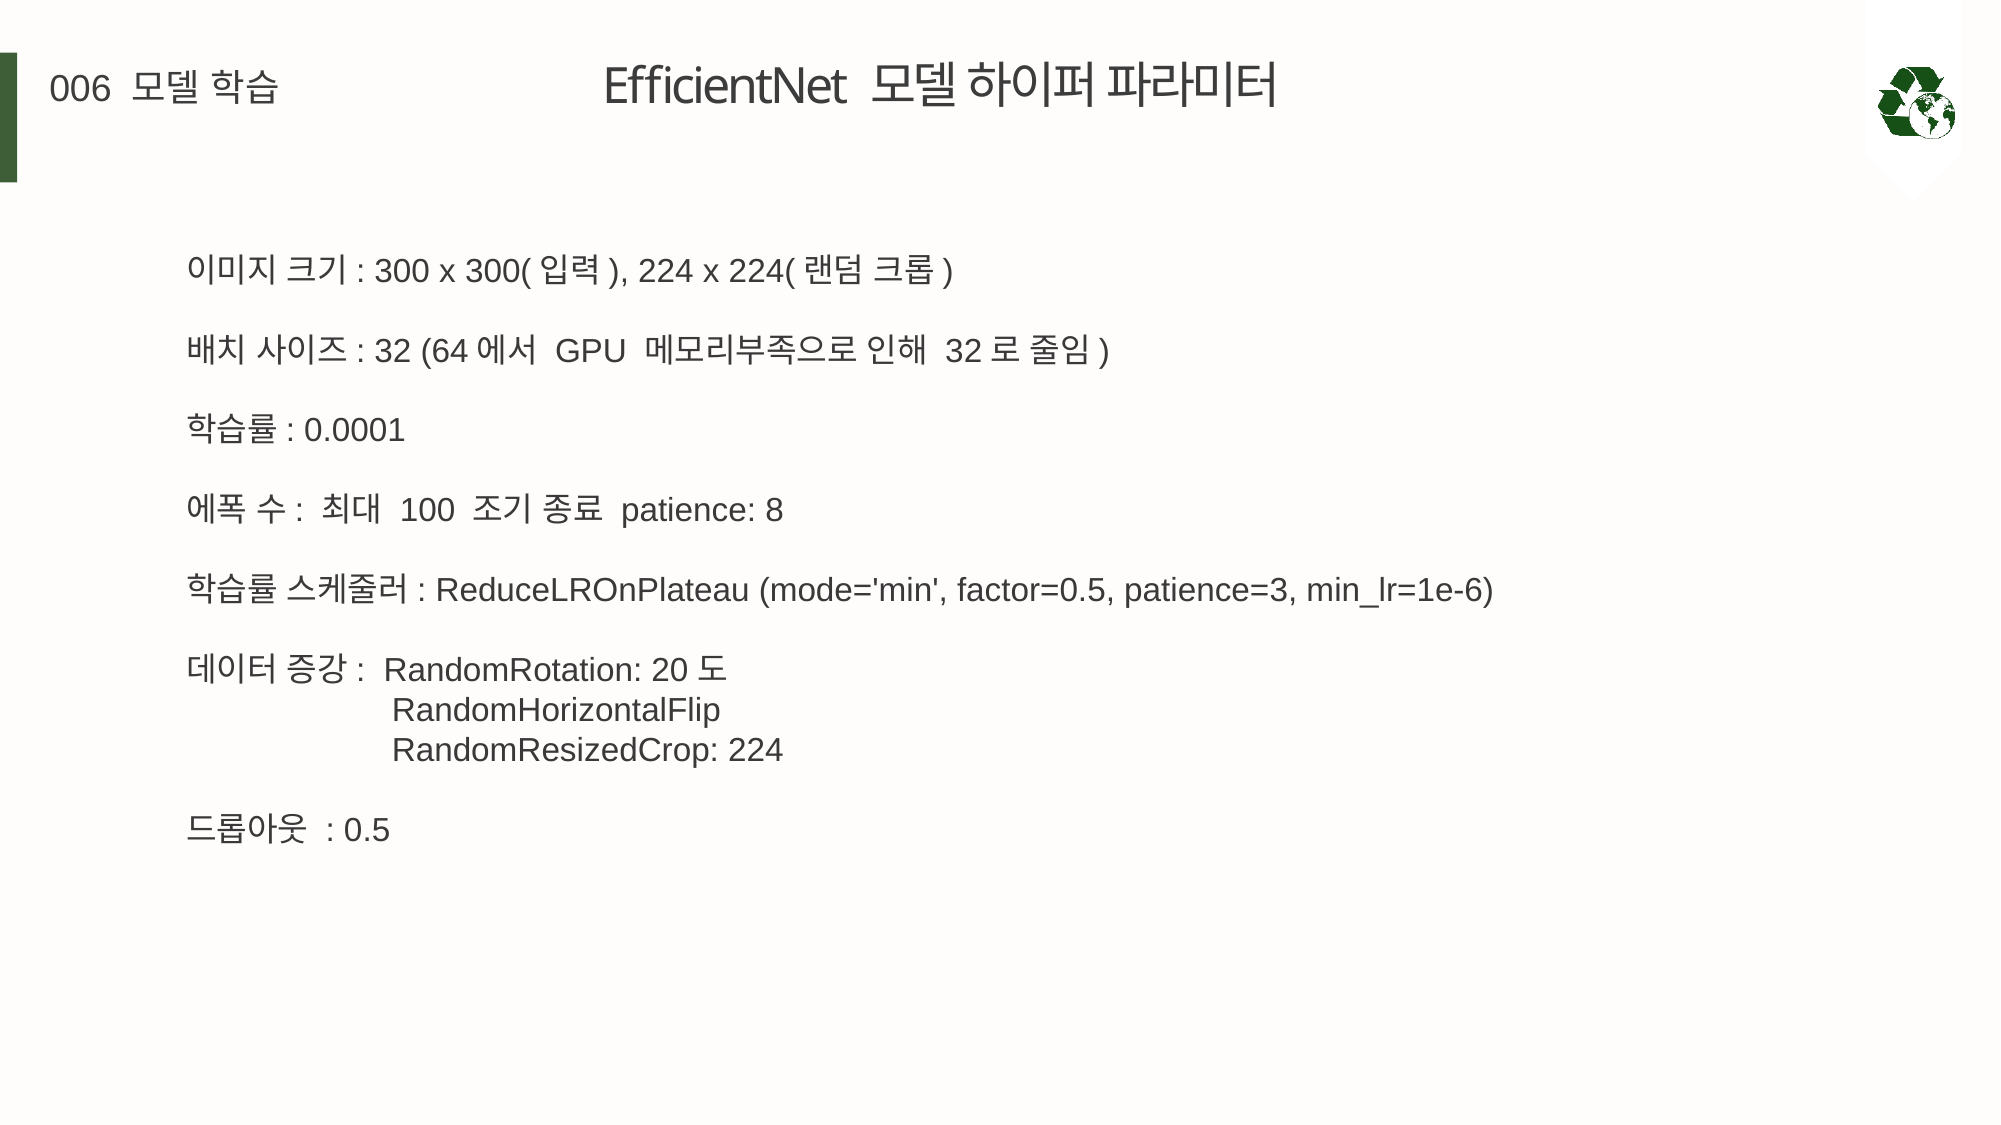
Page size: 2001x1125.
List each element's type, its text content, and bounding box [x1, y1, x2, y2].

text_box 이미지 크기: 300 x 300(입력), 224 x 224(랜덤 크롭) 배치 사이즈: 32 (64에서 GPU 메모리부족으로 인해 32로 줄임) 학습률: 0.0001 에폭 수: 최대 100 조기 종료 patience: 8 학습률 스케줄러: ReduceLROnPlateau (mode='min', factor=0.5, patience=3, min_lr=1e-6) 데이터 증강: RandomRotation: 20도 RandomHorizontalFlip RandomResizedCrop: 224 드롭아웃 : 0.5 [171, 241, 1554, 856]
text_box [0, 52, 18, 183]
text_box 006 모델 학습 [34, 56, 295, 117]
text_box EfficientNet 모델 하이퍼 파라미터 [588, 45, 1296, 121]
picture [1878, 67, 1955, 139]
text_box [1865, 0, 1961, 202]
